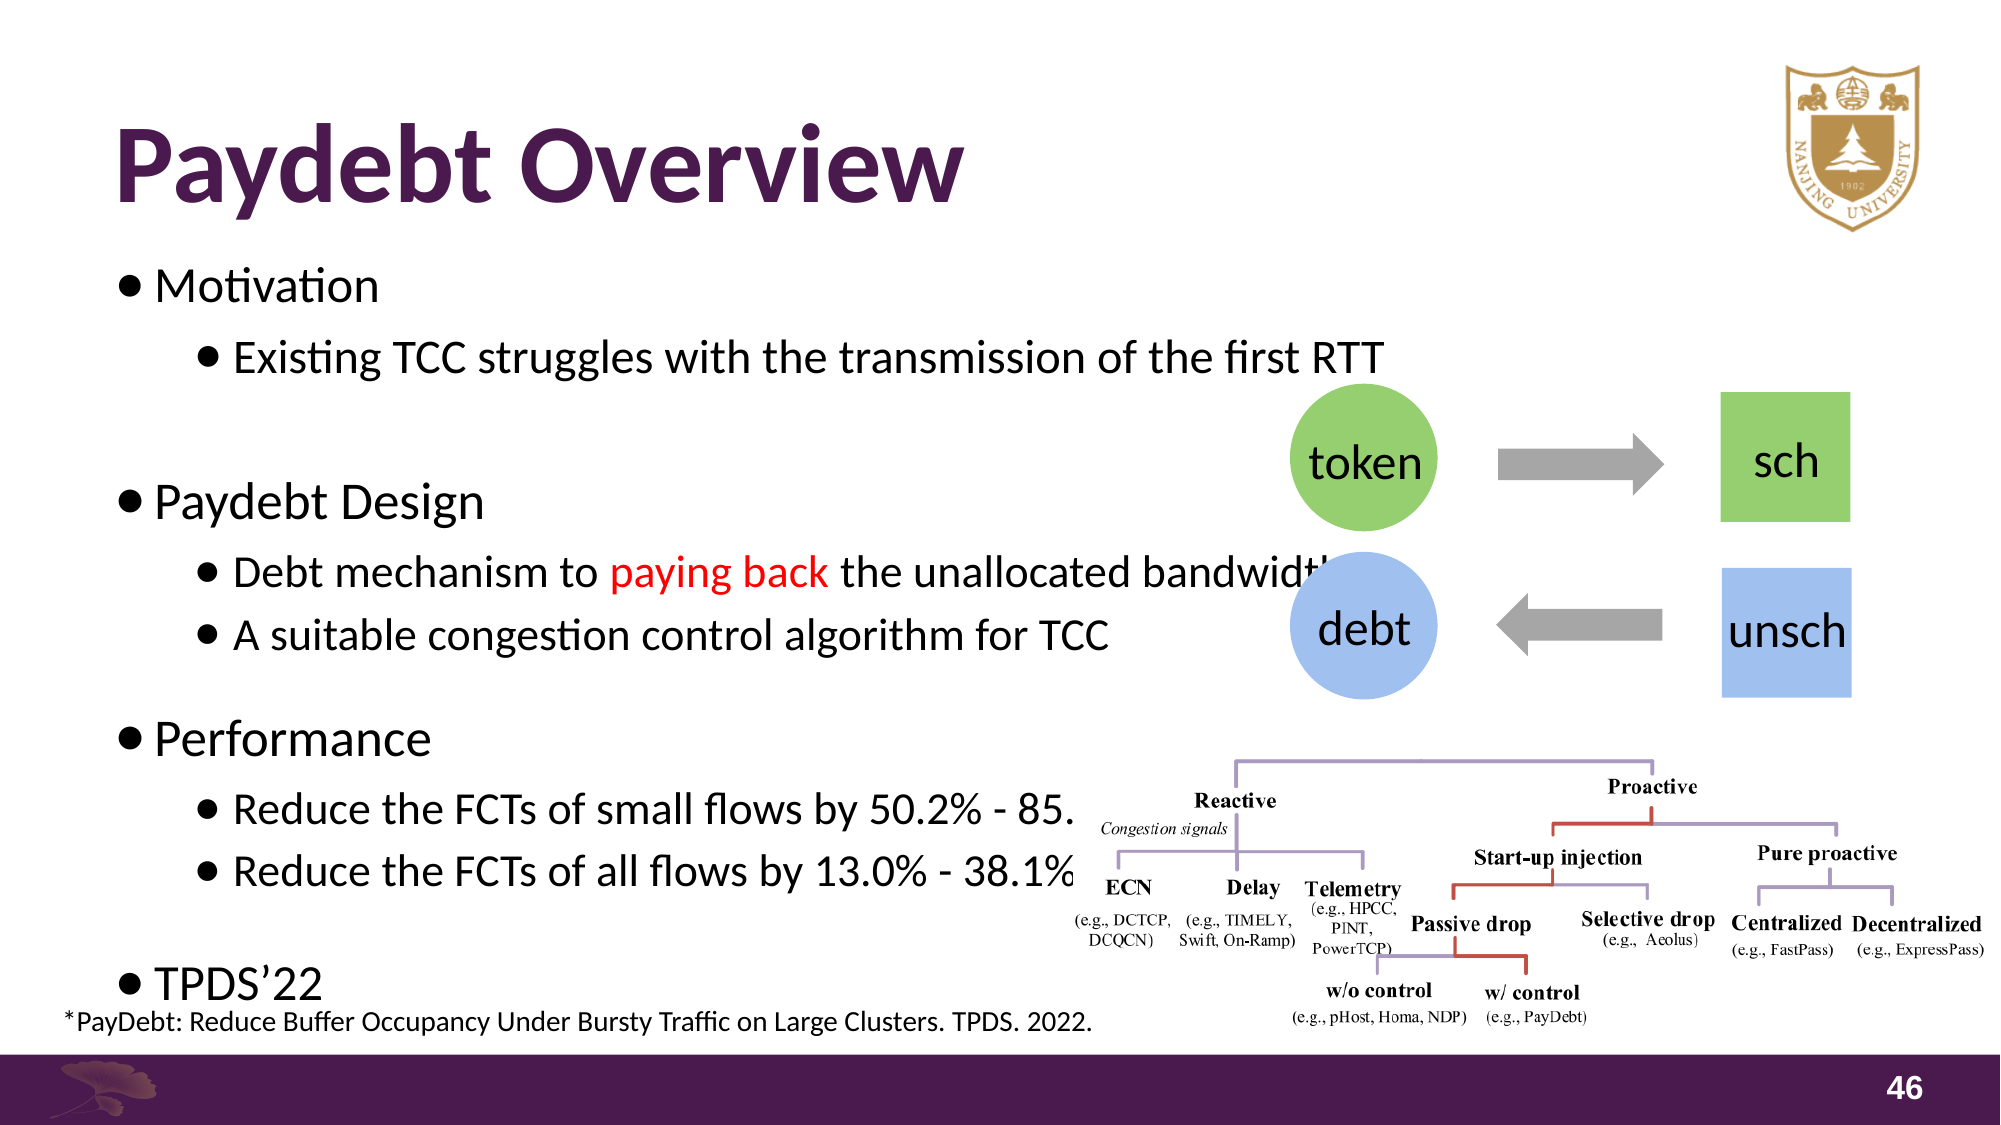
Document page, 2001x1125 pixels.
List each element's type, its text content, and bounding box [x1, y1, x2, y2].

text_box *PayDebt: Reduce Buffer Occupancy Under Bursty Traffic on Large Clusters. TPDS. 2022. [47, 994, 1150, 1045]
picture [1073, 756, 1985, 1028]
picture [1758, 47, 1939, 248]
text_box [1289, 383, 1904, 700]
slide_number 46 [1495, 1060, 1939, 1113]
list Motivation Existing TCC struggles with the transmission of the first RTT Paydebt Design Debt mechanism to paying back the unallocated bandwidth A suitable congestion control algorithm for TCC Performance Reduce the FCTs of small flows by 50.2% - 85.4% Reduce the FCTs of all flows by 13.0% - 38.1% TPDS’22 [99, 244, 1900, 994]
picture [15, 1044, 196, 1125]
title Paydebt Overview [99, 99, 1900, 216]
